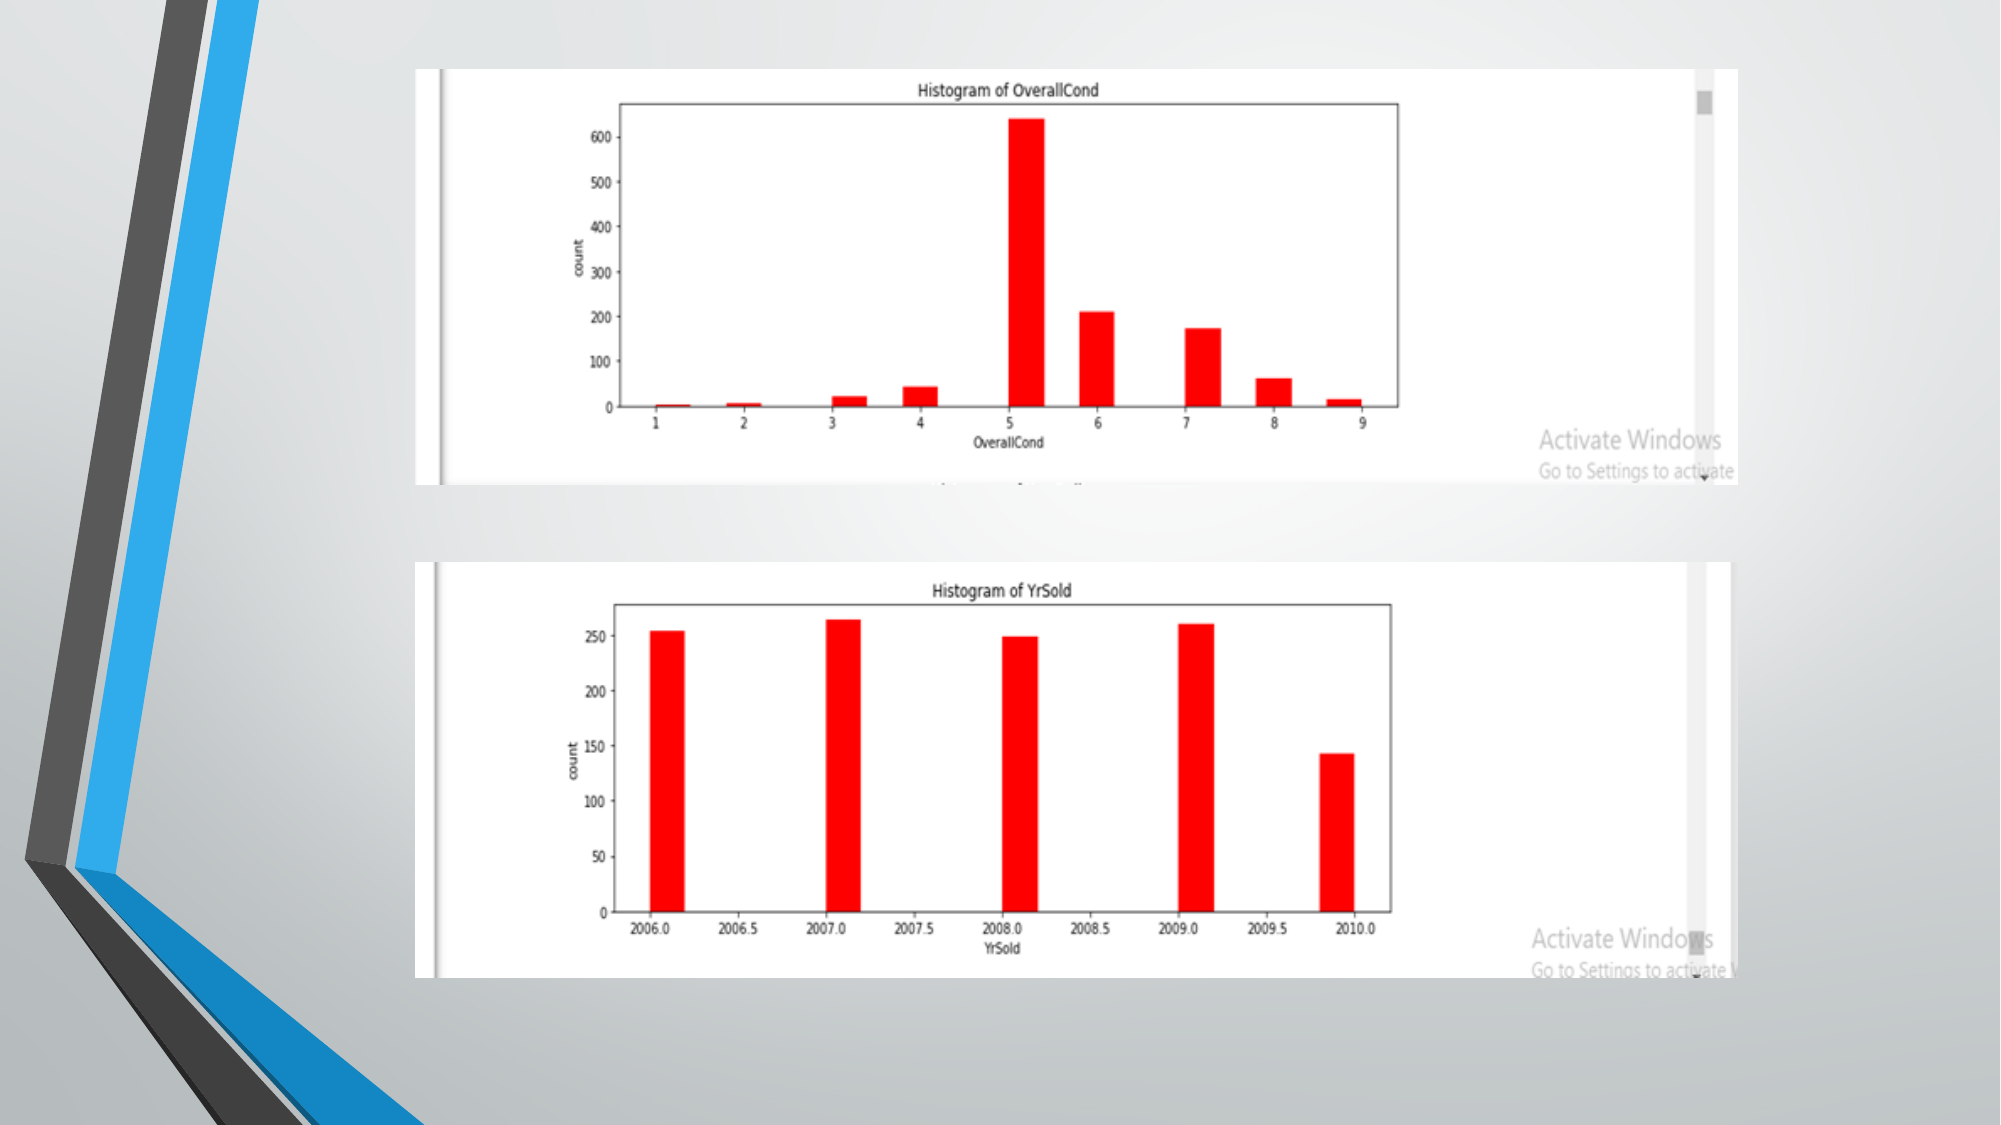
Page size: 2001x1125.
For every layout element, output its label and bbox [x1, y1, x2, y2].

picture [415, 68, 1738, 485]
picture [415, 562, 1738, 979]
